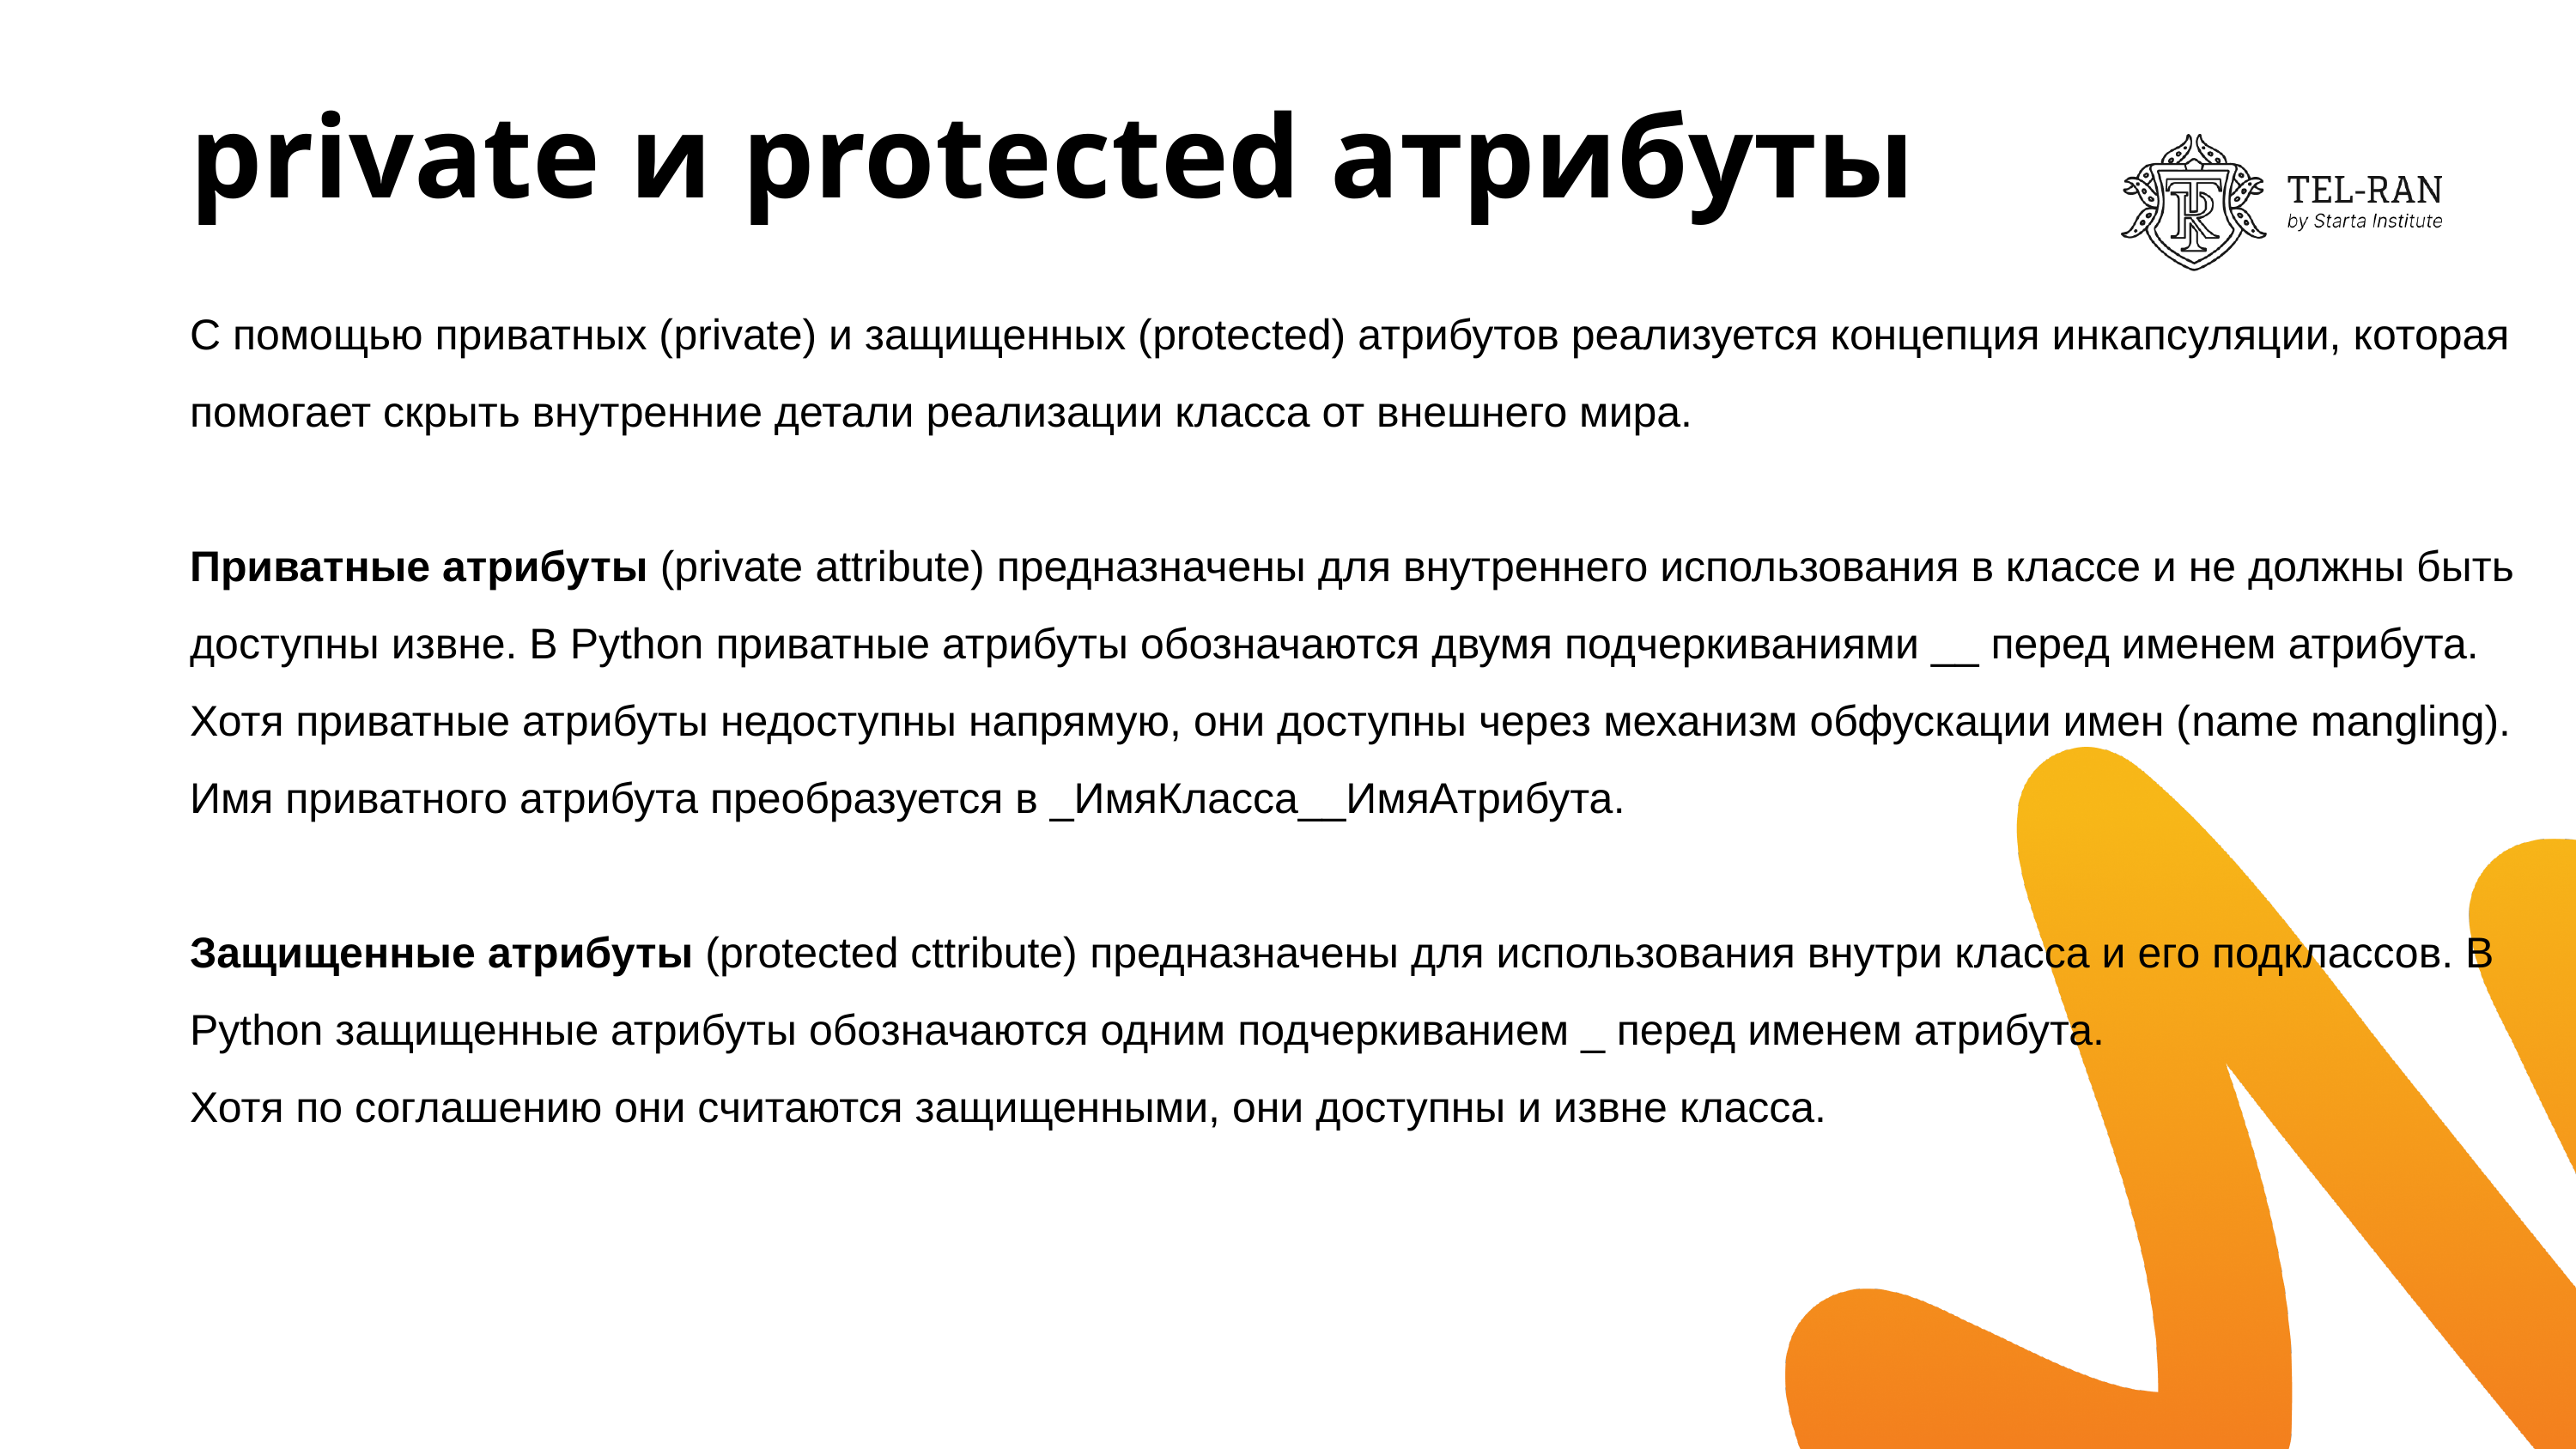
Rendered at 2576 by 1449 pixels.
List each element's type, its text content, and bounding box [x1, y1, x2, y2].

picture [2121, 134, 2442, 271]
title private и protected атрибуты [177, 76, 2110, 275]
text_box С помощью приватных (private) и защищенных (protected) атрибутов реализуется концепция инкапсуляции, которая помогает скрыть внутренние детали реализации класса от внешнего мира. Приватные атрибуты (private attribute) предназначены для внутреннего использования в классе и не должны быть доступны извне. В Python приватные атрибуты обозначаются двумя подчеркиваниями __ перед именем атрибута. Хотя приватные атрибуты недоступны напрямую, они доступны через механизм обфускации имен (name mangling). Имя приватного атрибута преобразуется в _ИмяКласса__ИмяАтрибута. Защищенные атрибуты (protected cttribute) предназначены для использования внутри класса и его подклассов. В Python защищенные атрибуты обозначаются одним подчеркиванием _ перед именем атрибута. Хотя по соглашению они считаются защищенными, они доступны и извне класса. [177, 275, 2536, 1138]
picture [1620, 747, 2576, 1449]
